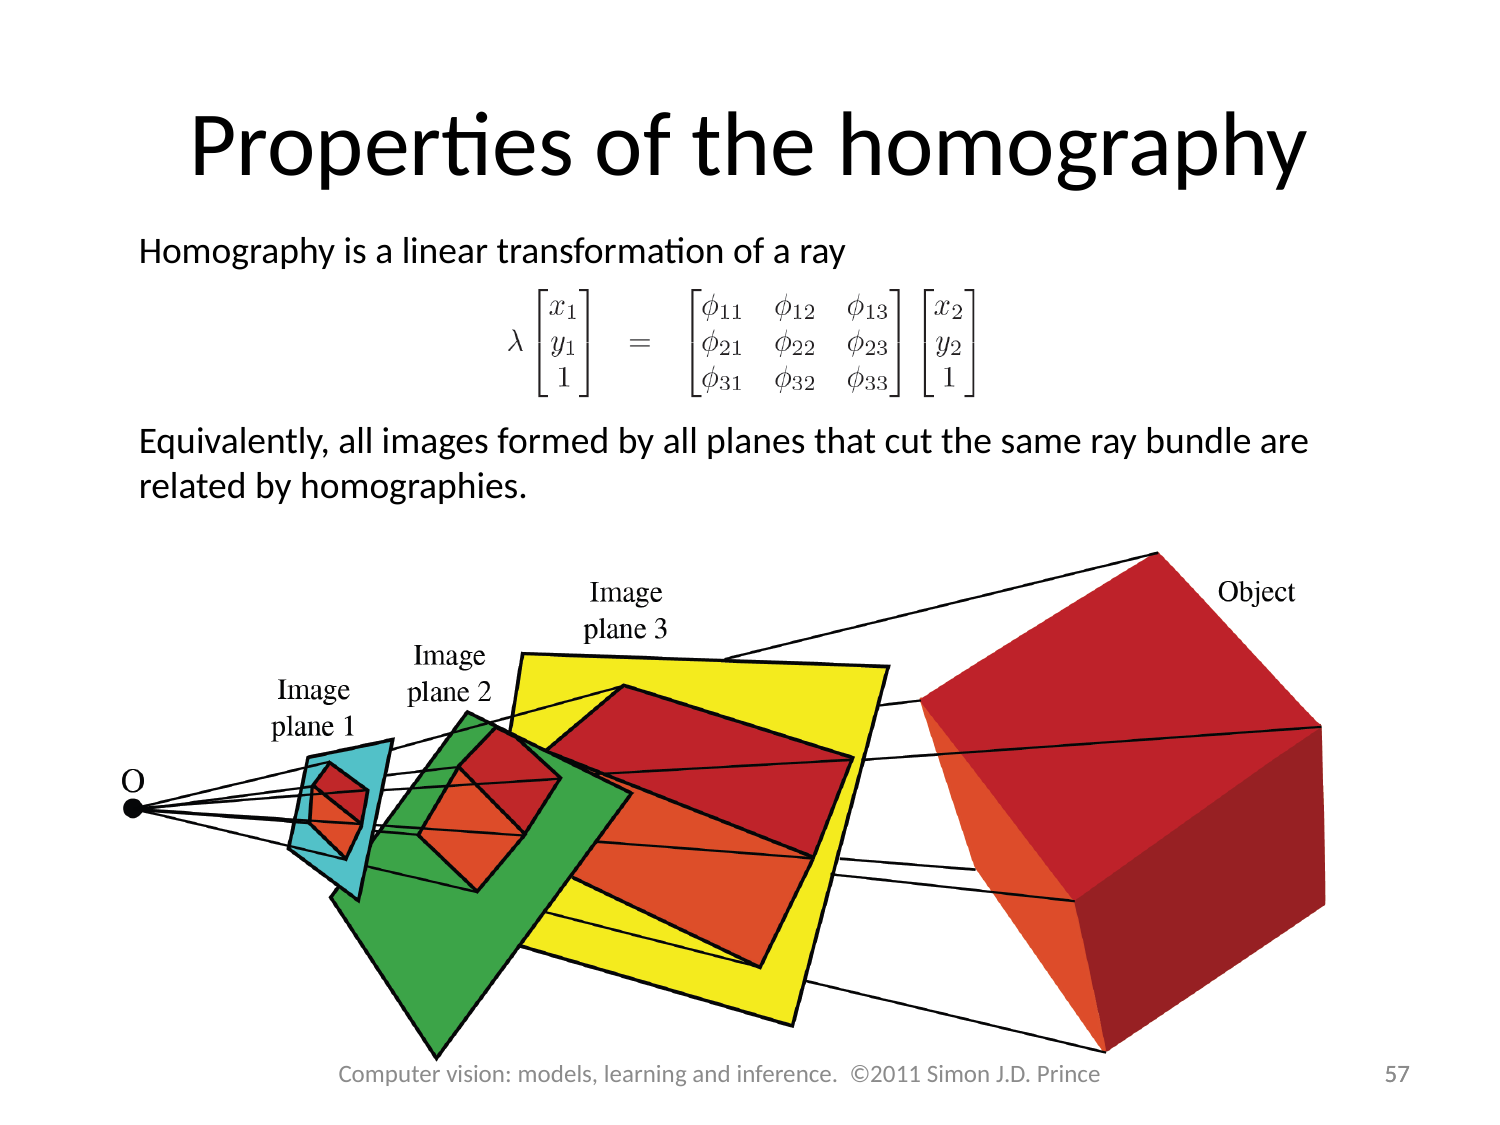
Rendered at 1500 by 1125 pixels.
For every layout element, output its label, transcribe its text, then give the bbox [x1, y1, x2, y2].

text_box Computer vision: models, learning and inference. ©2011 Simon J.D. Prince [301, 1073, 1140, 1103]
title Properties of the homography [75, 45, 1425, 233]
text_box 57 [1140, 1042, 1425, 1103]
text_box Equivalently, all images formed by all planes that cut the same ray bundle are related by homographies. [123, 408, 1400, 514]
picture [100, 538, 1365, 1065]
text_box Homography is a linear transformation of a ray [123, 218, 890, 279]
picture [501, 278, 987, 406]
